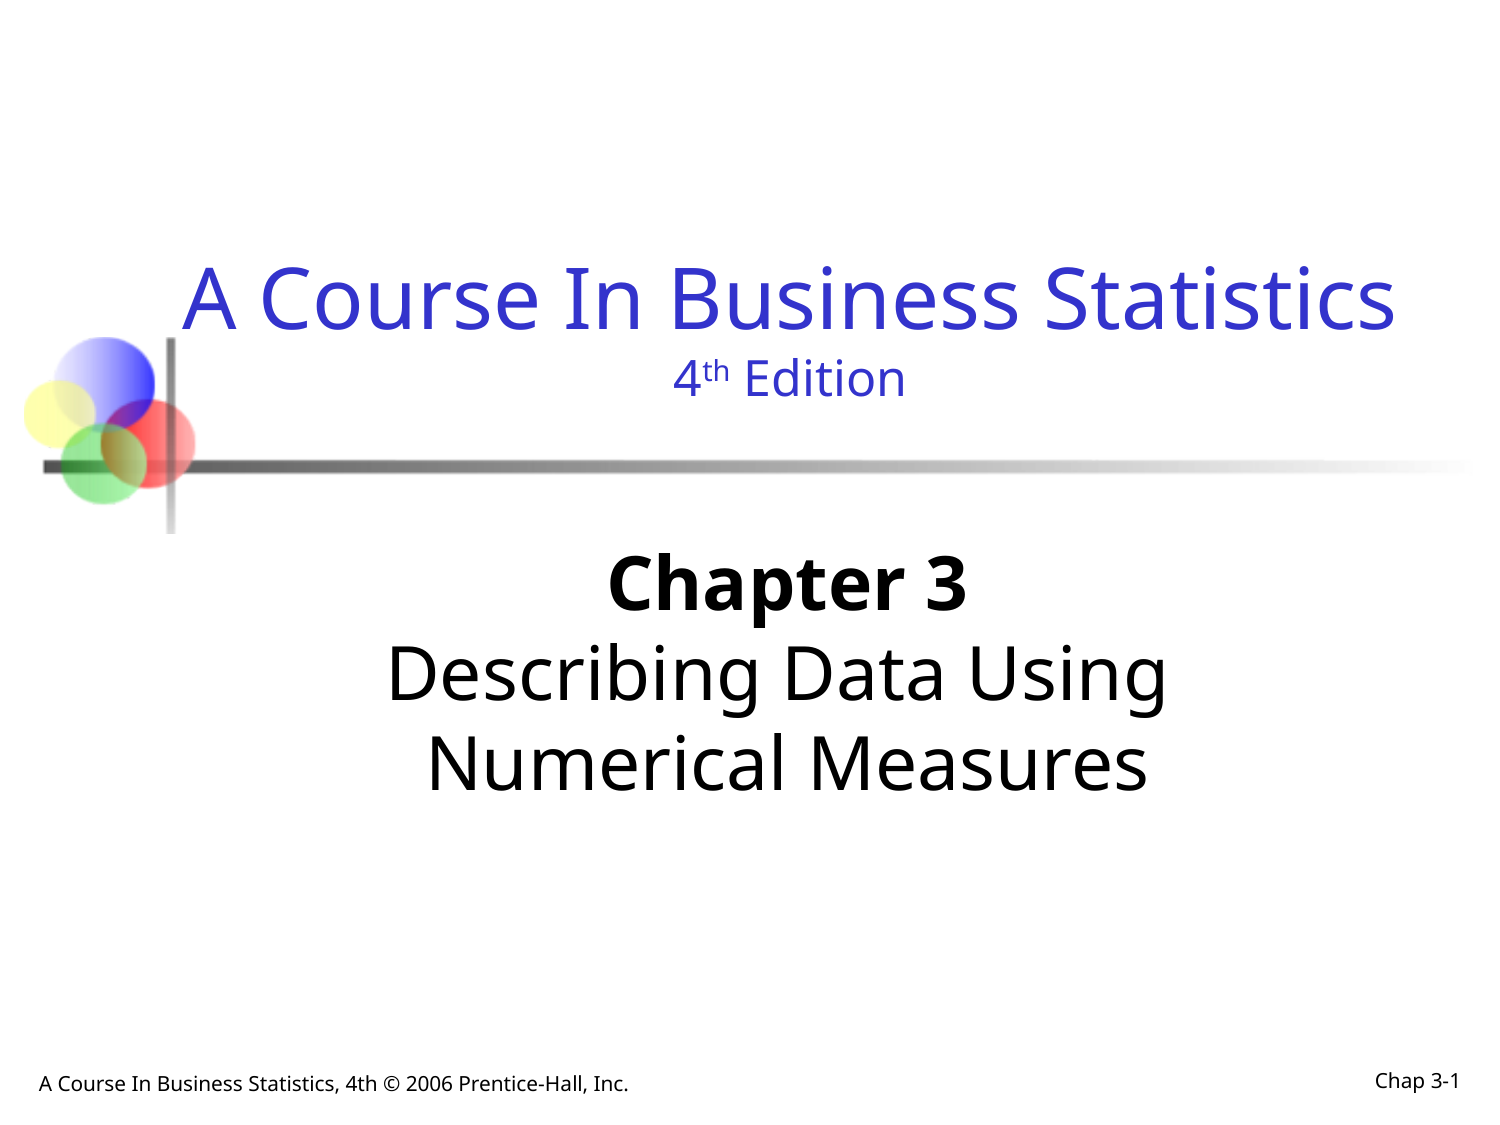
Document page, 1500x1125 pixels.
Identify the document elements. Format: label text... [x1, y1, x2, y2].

title Chapter 3 Describing Data Using Numerical Measures [150, 525, 1425, 813]
text_box A Course In Business Statistics 4th Edition [162, 87, 1419, 414]
picture [24, 337, 1475, 534]
footer A Course In Business Statistics, 4th © 2006 Prentice-Hall, Inc. [24, 1050, 788, 1104]
slide_number Chap 3-1 [1125, 1050, 1475, 1103]
